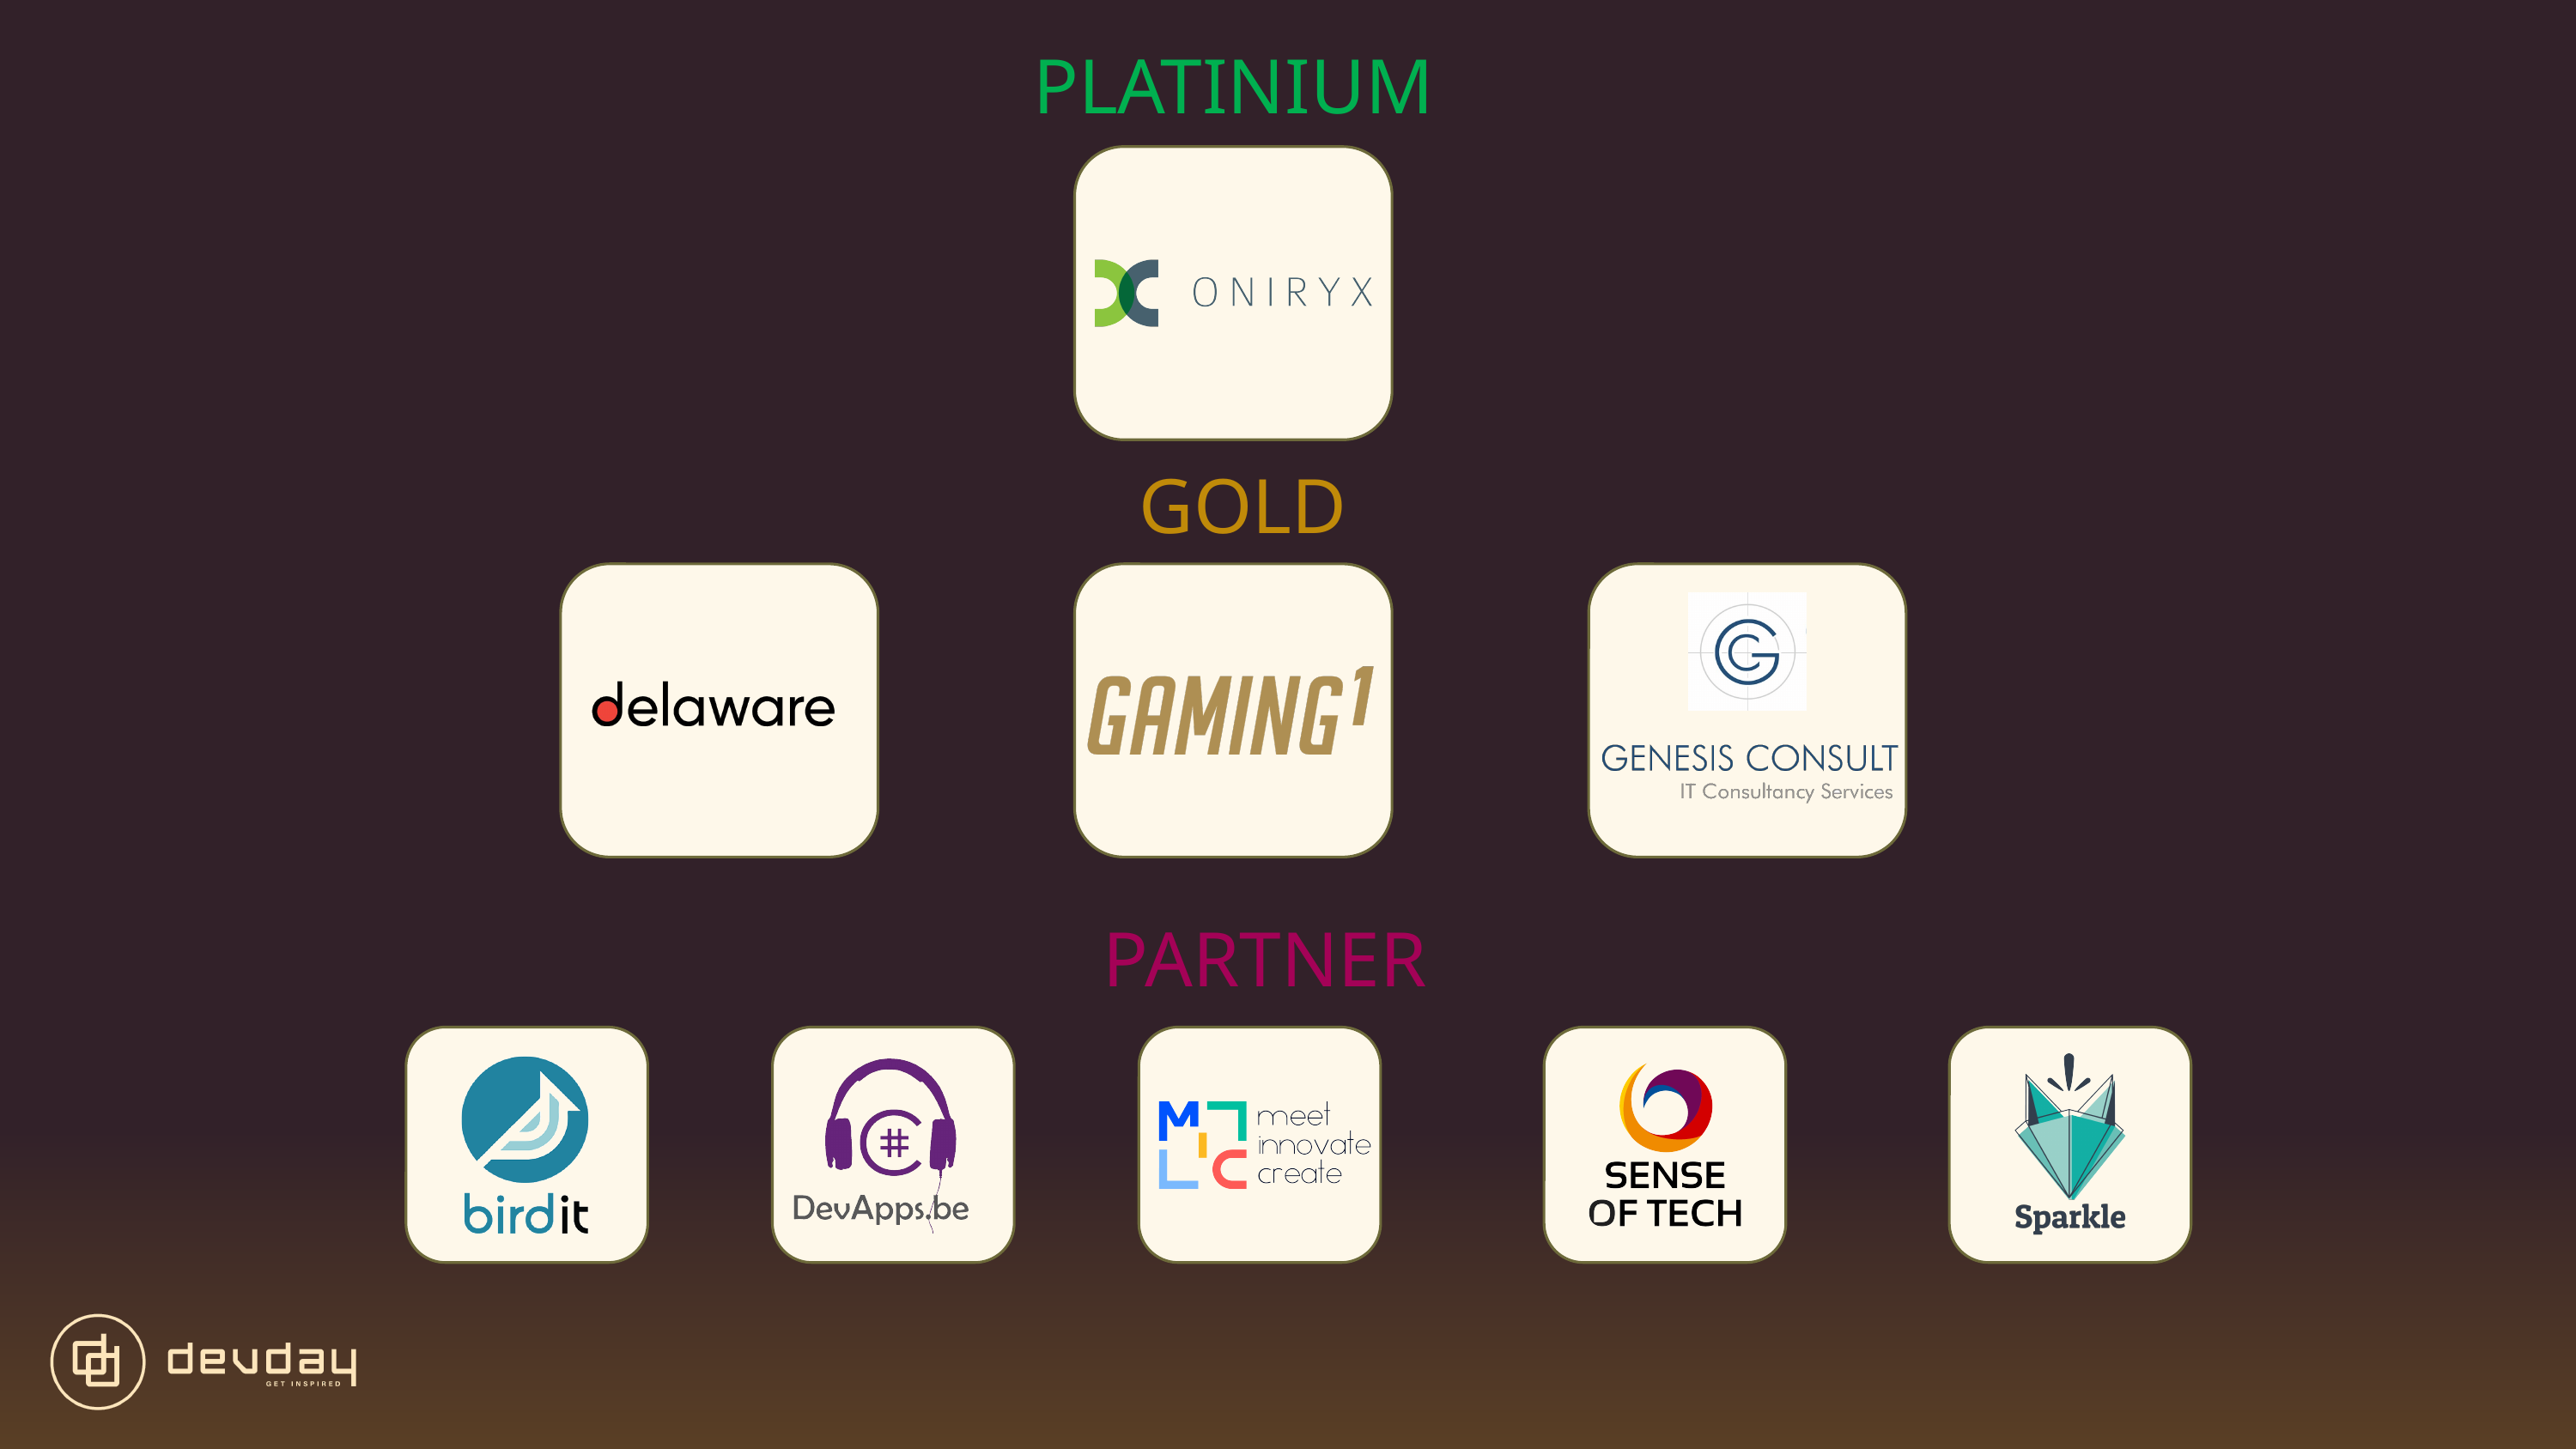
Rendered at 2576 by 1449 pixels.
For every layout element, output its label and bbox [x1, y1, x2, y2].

picture [780, 1043, 983, 1246]
picture [44, 1304, 362, 1421]
picture [1688, 592, 1807, 711]
picture [560, 551, 866, 858]
picture [422, 1042, 628, 1247]
picture [1580, 1059, 1750, 1230]
picture [1602, 724, 1899, 826]
picture [1978, 1053, 2162, 1236]
picture [1073, 625, 1388, 796]
picture [1149, 1029, 1381, 1261]
picture [1095, 155, 1372, 432]
